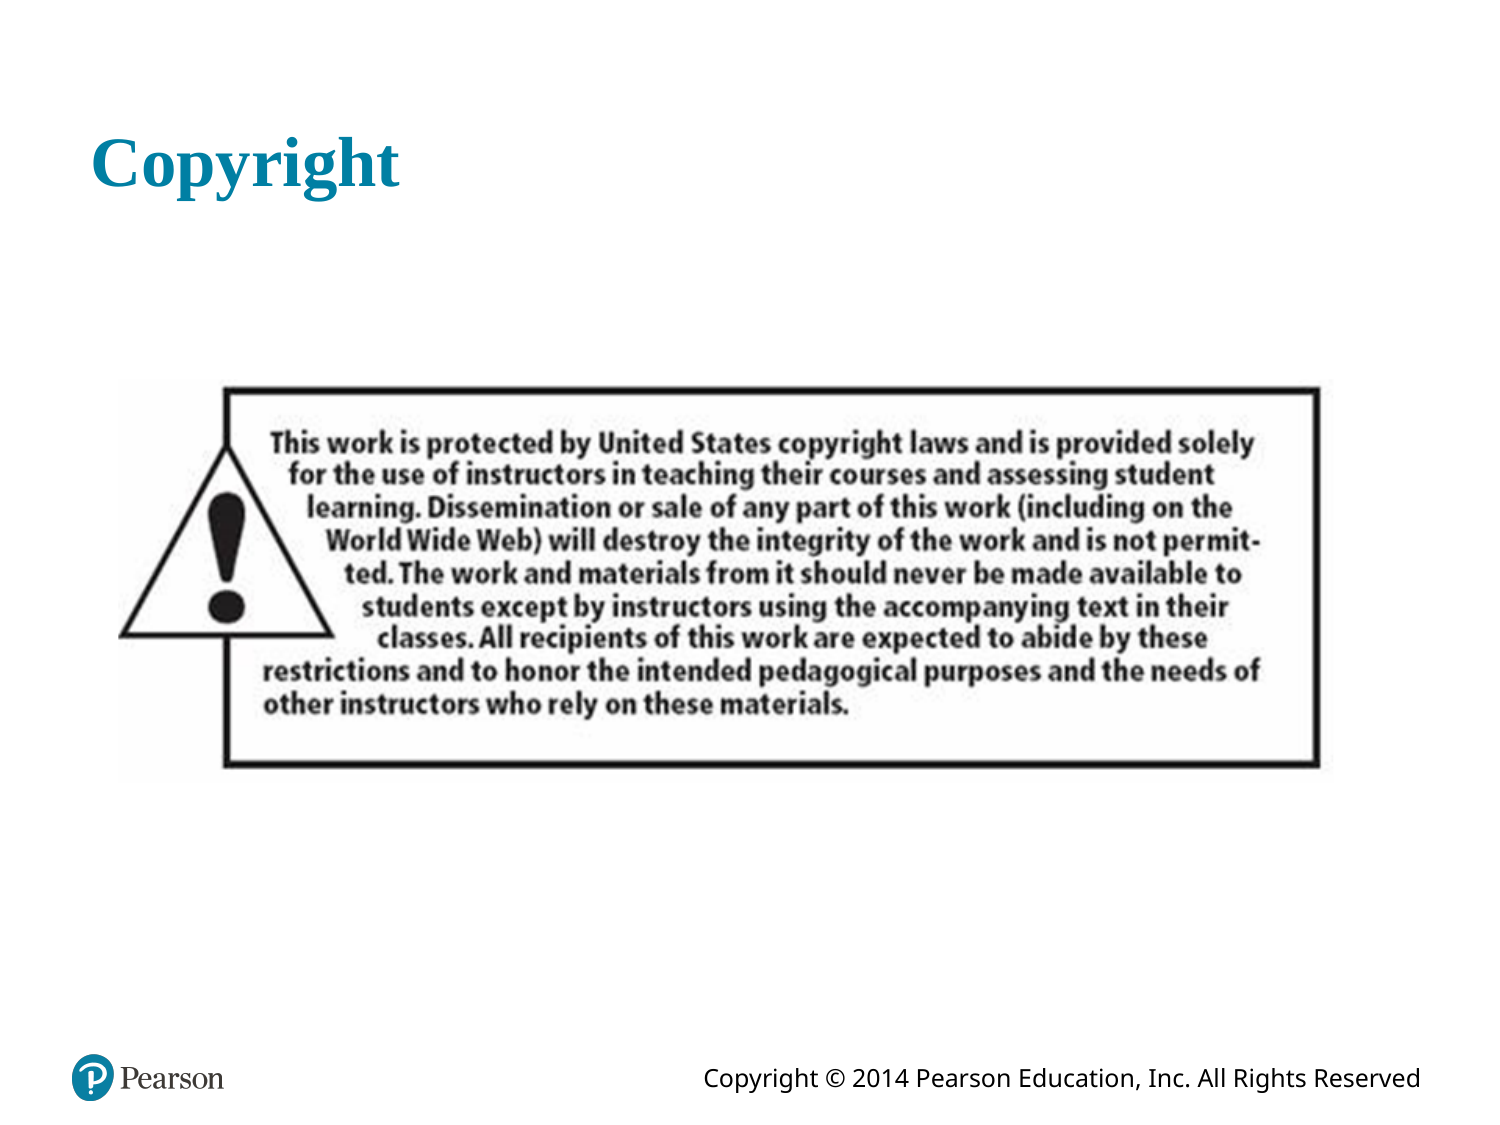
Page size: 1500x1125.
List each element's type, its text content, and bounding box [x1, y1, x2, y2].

picture [72, 1054, 88, 1070]
picture [80, 1063, 106, 1088]
picture [98, 1054, 224, 1101]
picture [72, 1087, 83, 1101]
picture [117, 378, 1335, 784]
title Copyright [75, 35, 1425, 216]
